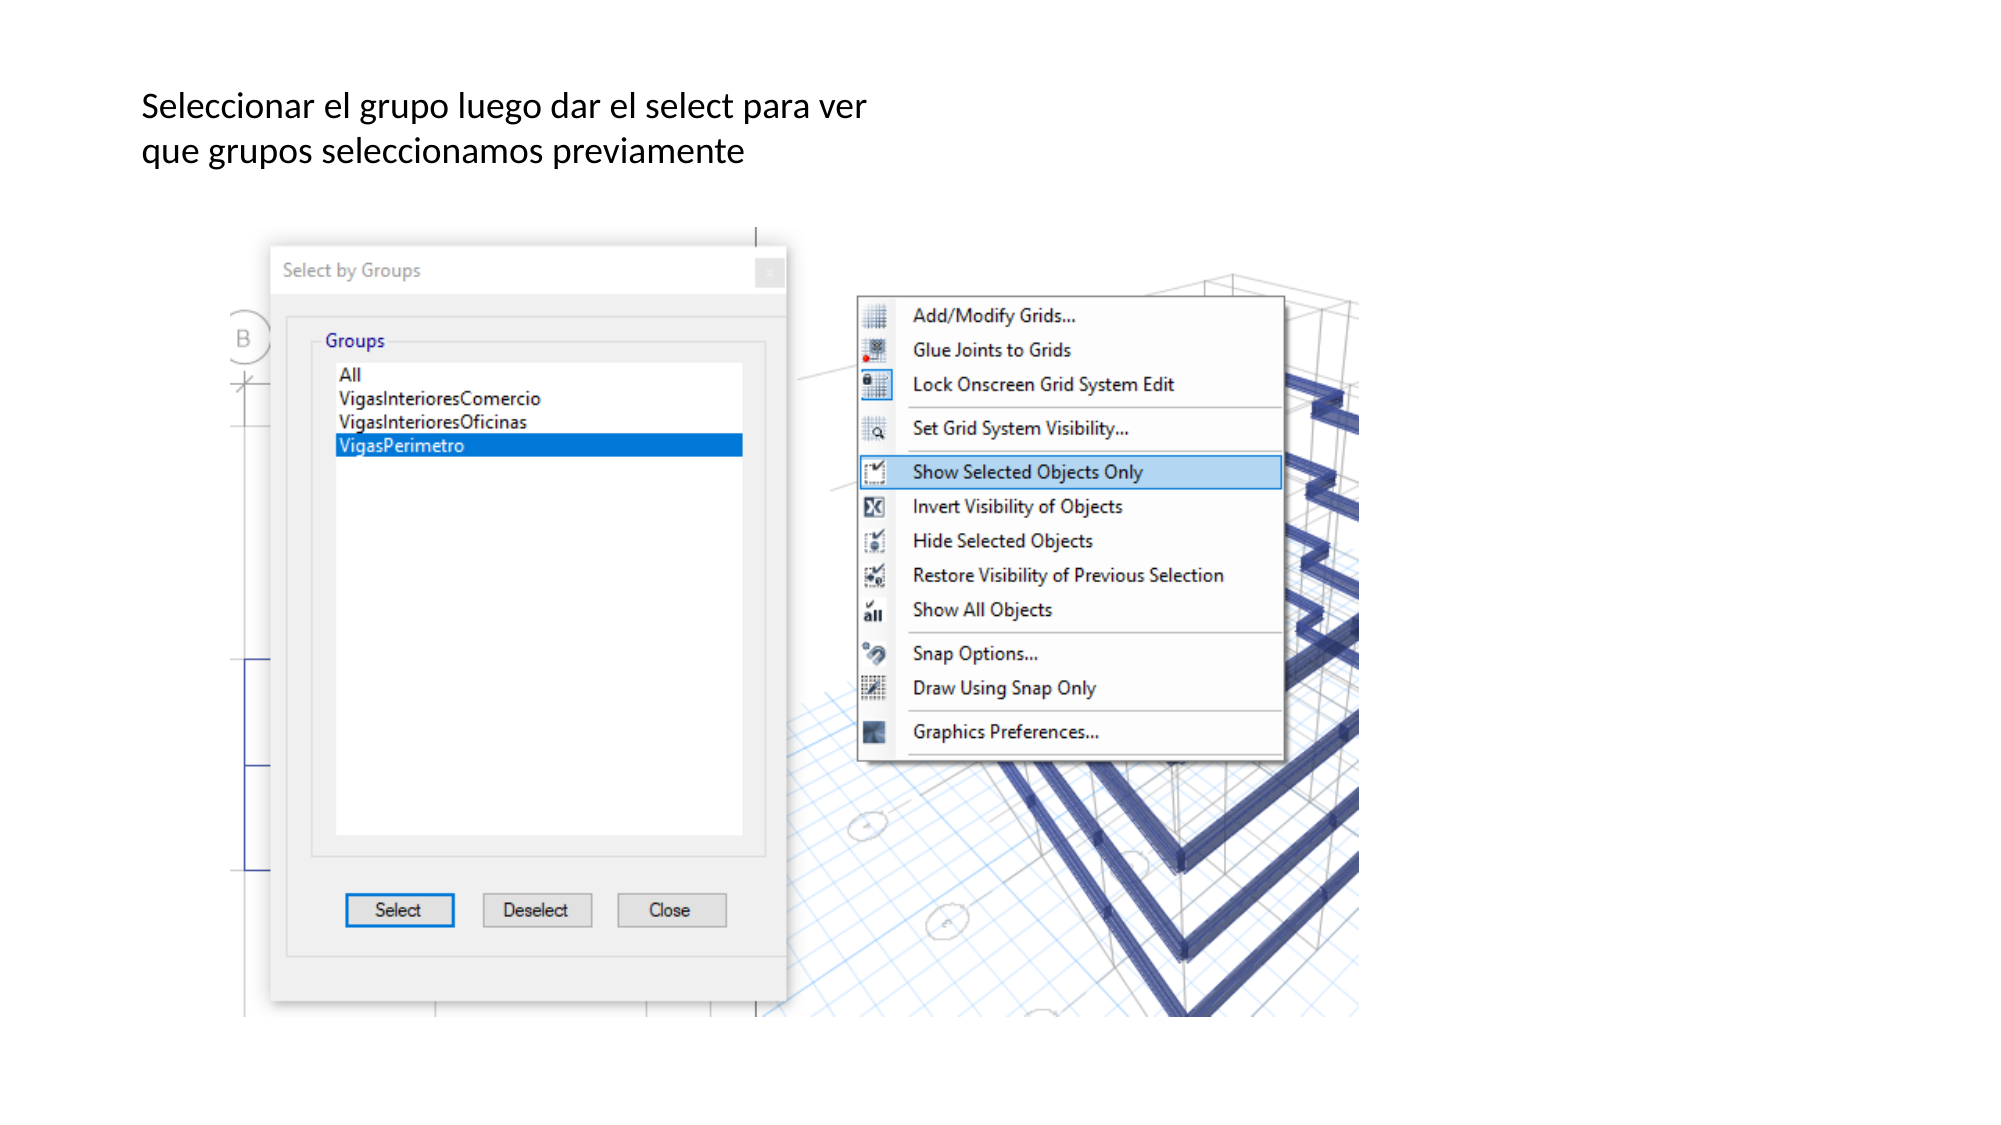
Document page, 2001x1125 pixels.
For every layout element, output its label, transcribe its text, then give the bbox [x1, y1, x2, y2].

picture [230, 227, 1359, 1018]
text_box Seleccionar el grupo luego dar el select para ver que grupos seleccionamos previamente [126, 73, 940, 179]
